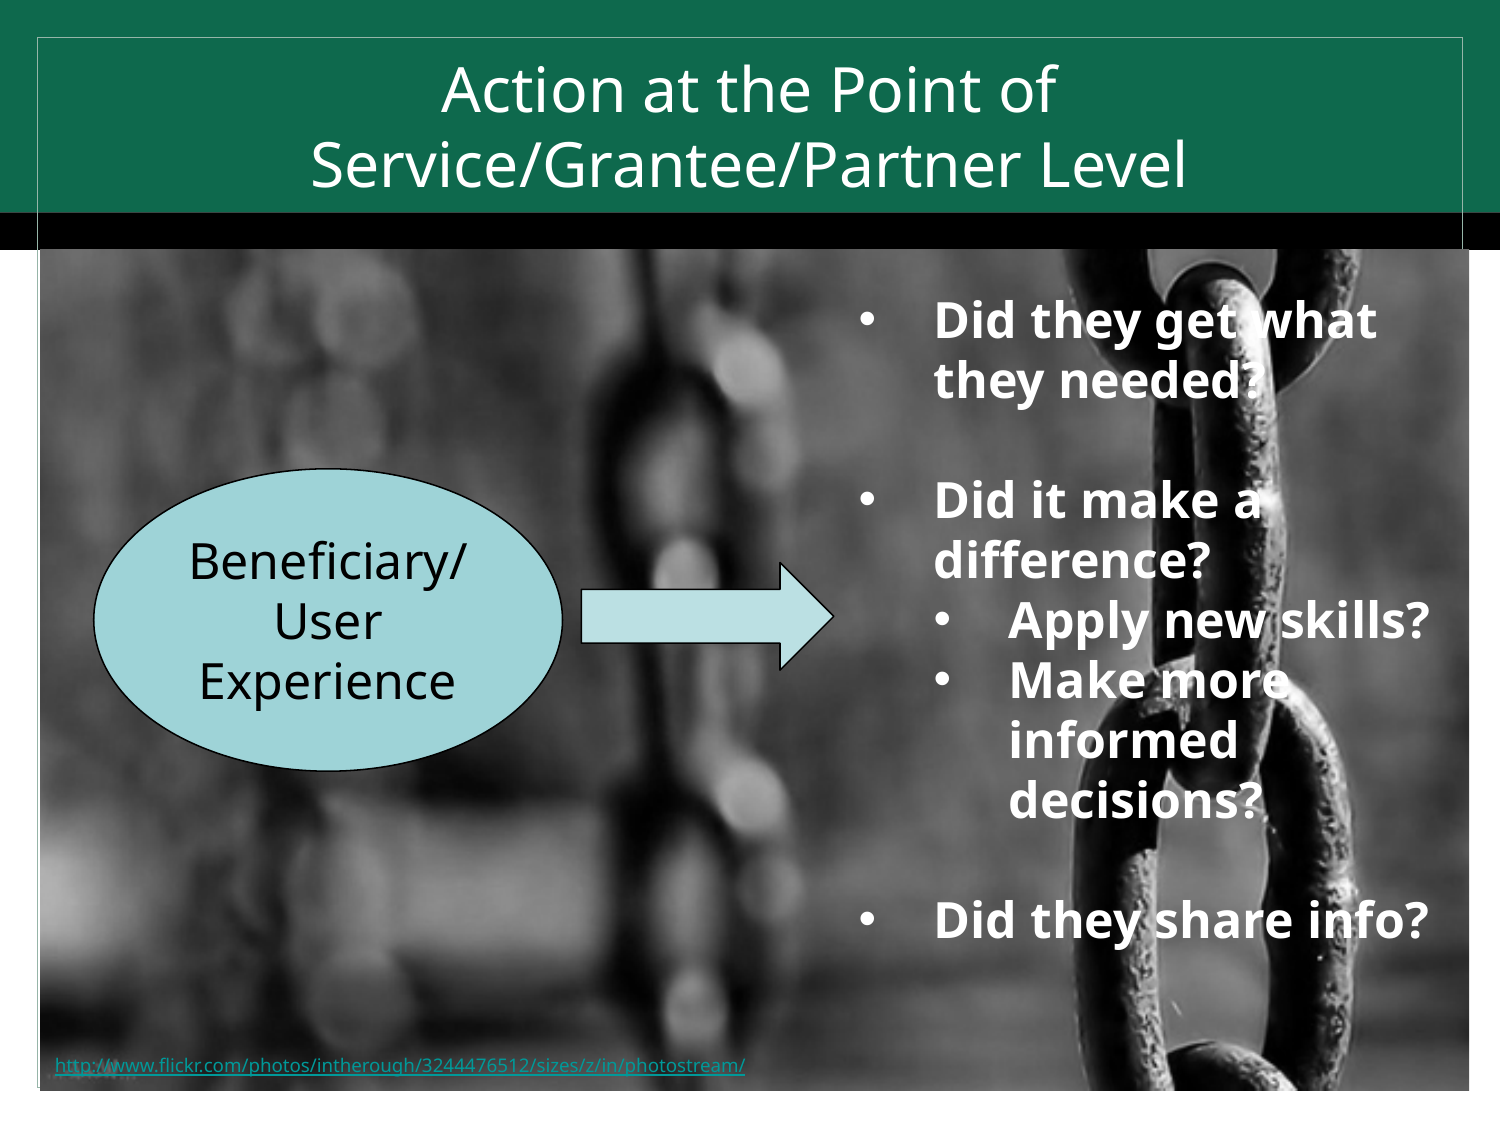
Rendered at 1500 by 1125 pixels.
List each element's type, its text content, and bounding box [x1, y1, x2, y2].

title Action at the Point of Service/Grantee/Partner Level [74, 37, 1426, 213]
picture [39, 249, 1470, 1091]
